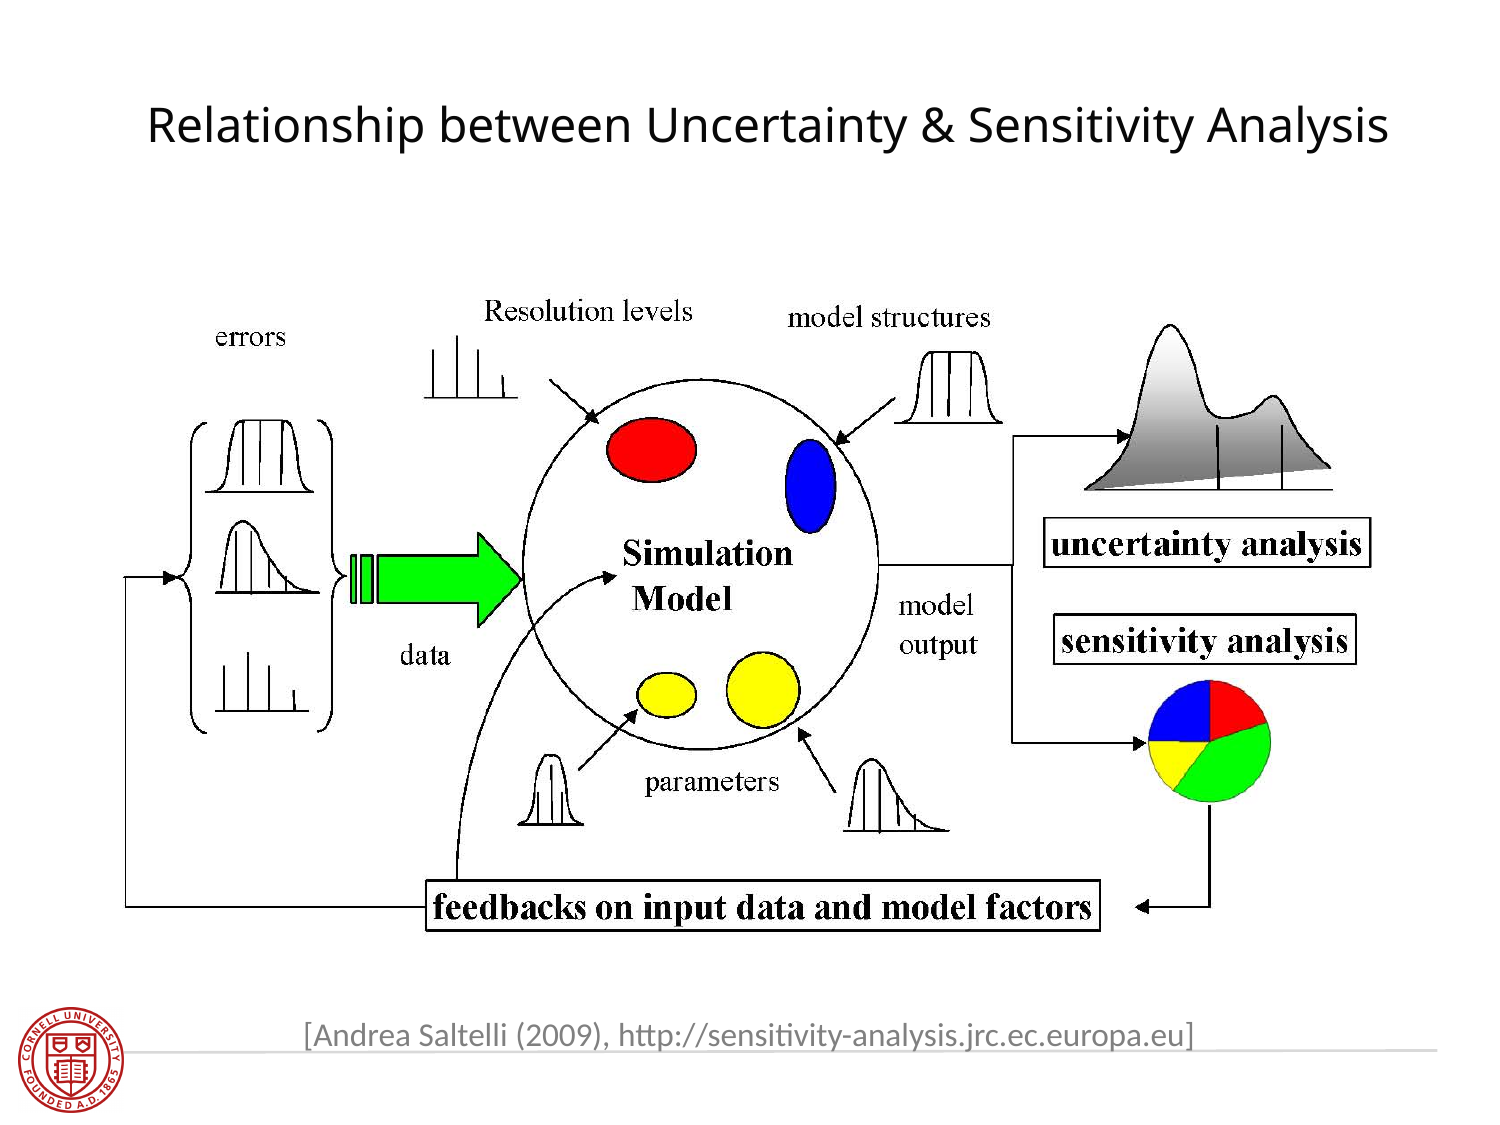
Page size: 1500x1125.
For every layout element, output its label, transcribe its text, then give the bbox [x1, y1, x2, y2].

picture [18, 1061, 124, 1113]
picture [0, 252, 1464, 978]
text_box [Andrea Saltelli (2009), http://sensitivity-analysis.jrc.ec.europa.eu] [0, 1005, 1500, 1061]
title Relationship between Uncertainty & Sensitivity Analysis [94, 80, 1444, 167]
